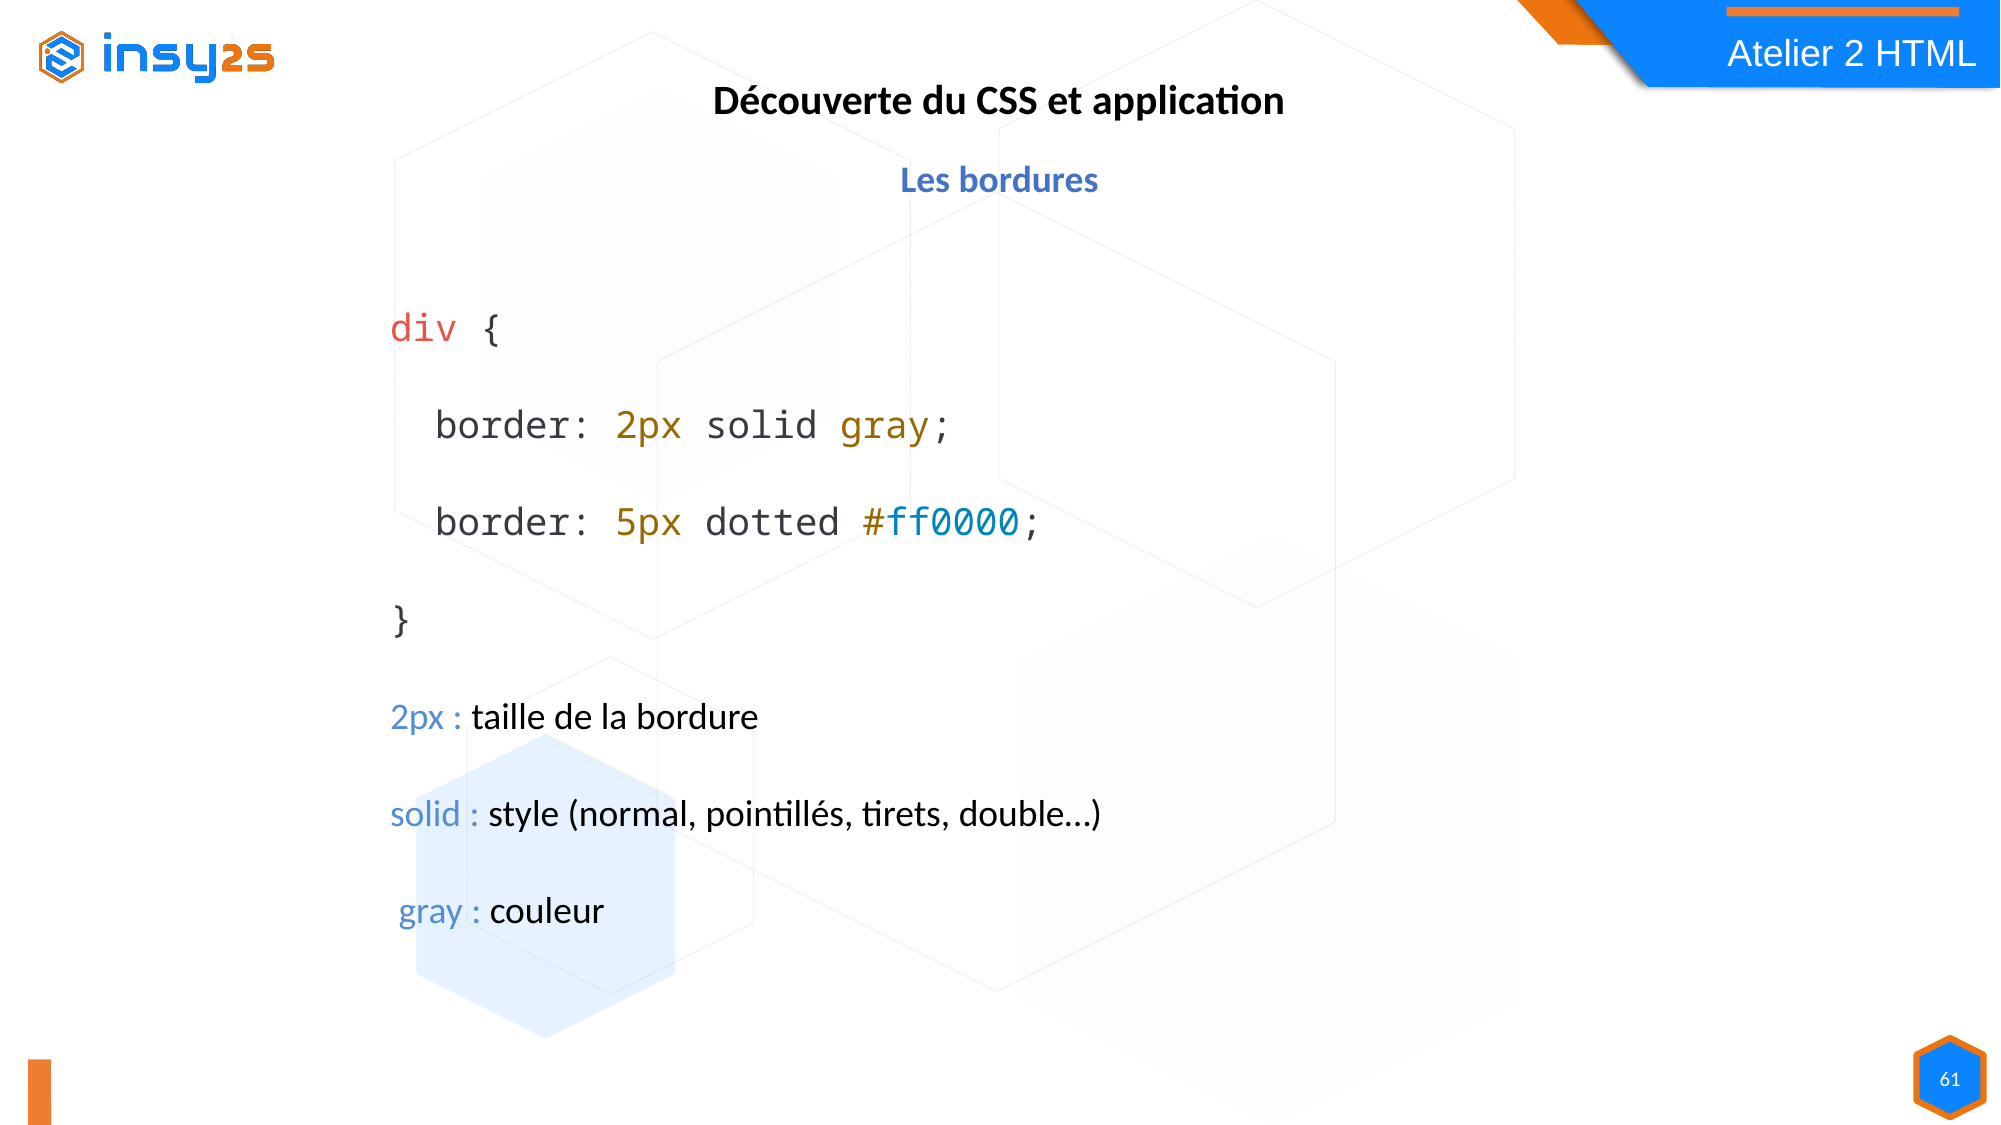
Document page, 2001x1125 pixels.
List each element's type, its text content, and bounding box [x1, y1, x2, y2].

picture [39, 31, 274, 84]
slide_number 61 [1916, 1053, 1984, 1104]
text_box Découverte du CSS et application [507, 60, 1491, 130]
text_box Les bordures [244, 143, 1756, 209]
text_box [1514, 0, 2000, 88]
text_box div { border: 2px solid gray; border: 5px dotted #ff0000; } 2px : taille de la bordure solid : style (normal, pointillés, tirets, double…) gray : couleur [375, 290, 1622, 1036]
